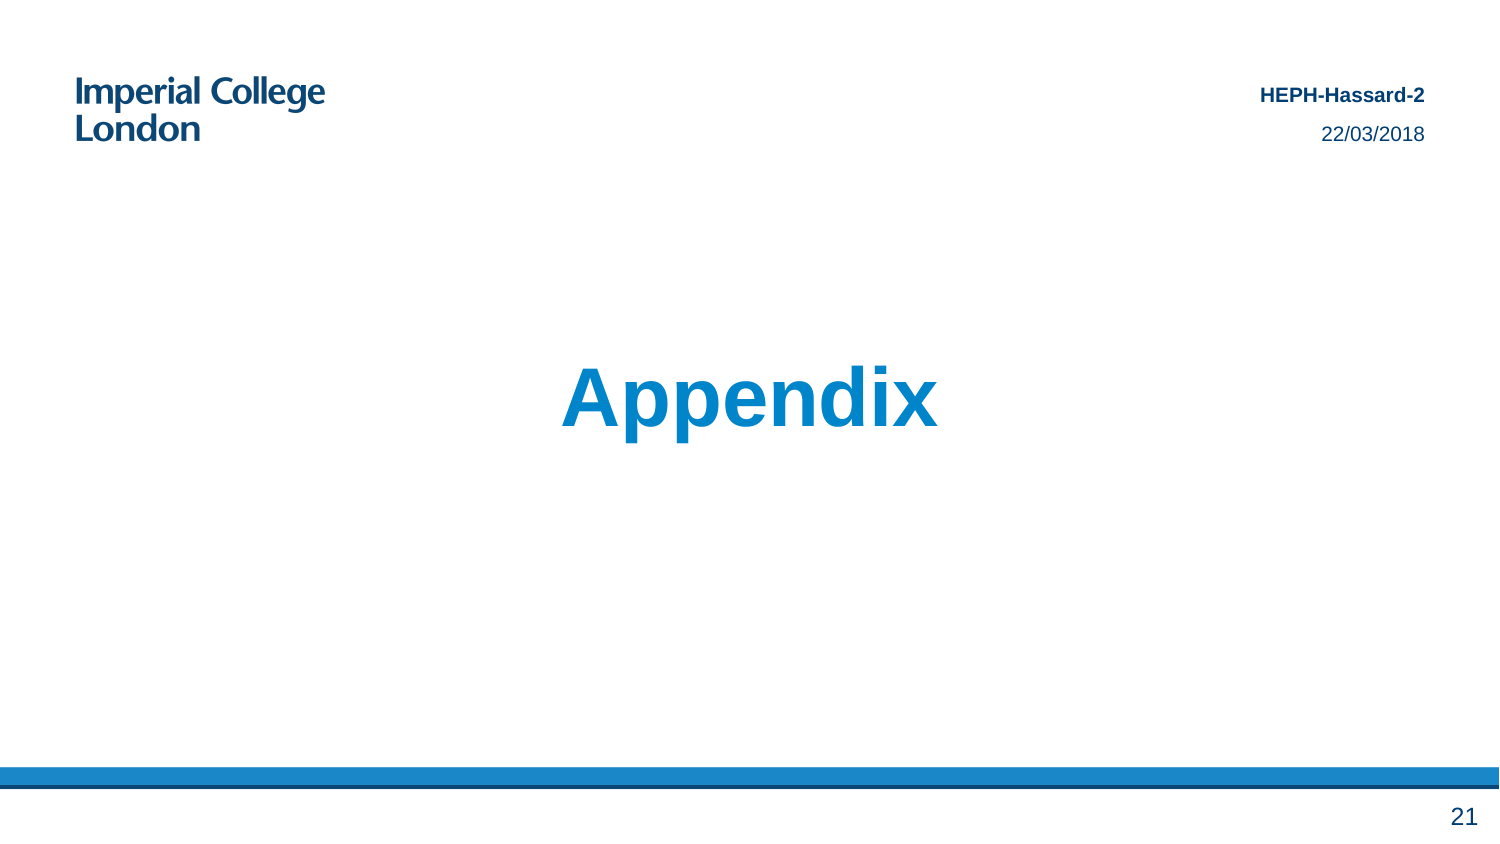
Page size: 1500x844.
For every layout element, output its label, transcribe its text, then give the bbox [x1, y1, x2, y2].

list HEPH-Hassard-2 [1075, 81, 1425, 120]
picture [0, 0, 1499, 844]
text_box 21 [1435, 792, 1500, 838]
title Appendix [75, 319, 1425, 461]
list 22/03/2018 [1187, 121, 1425, 153]
